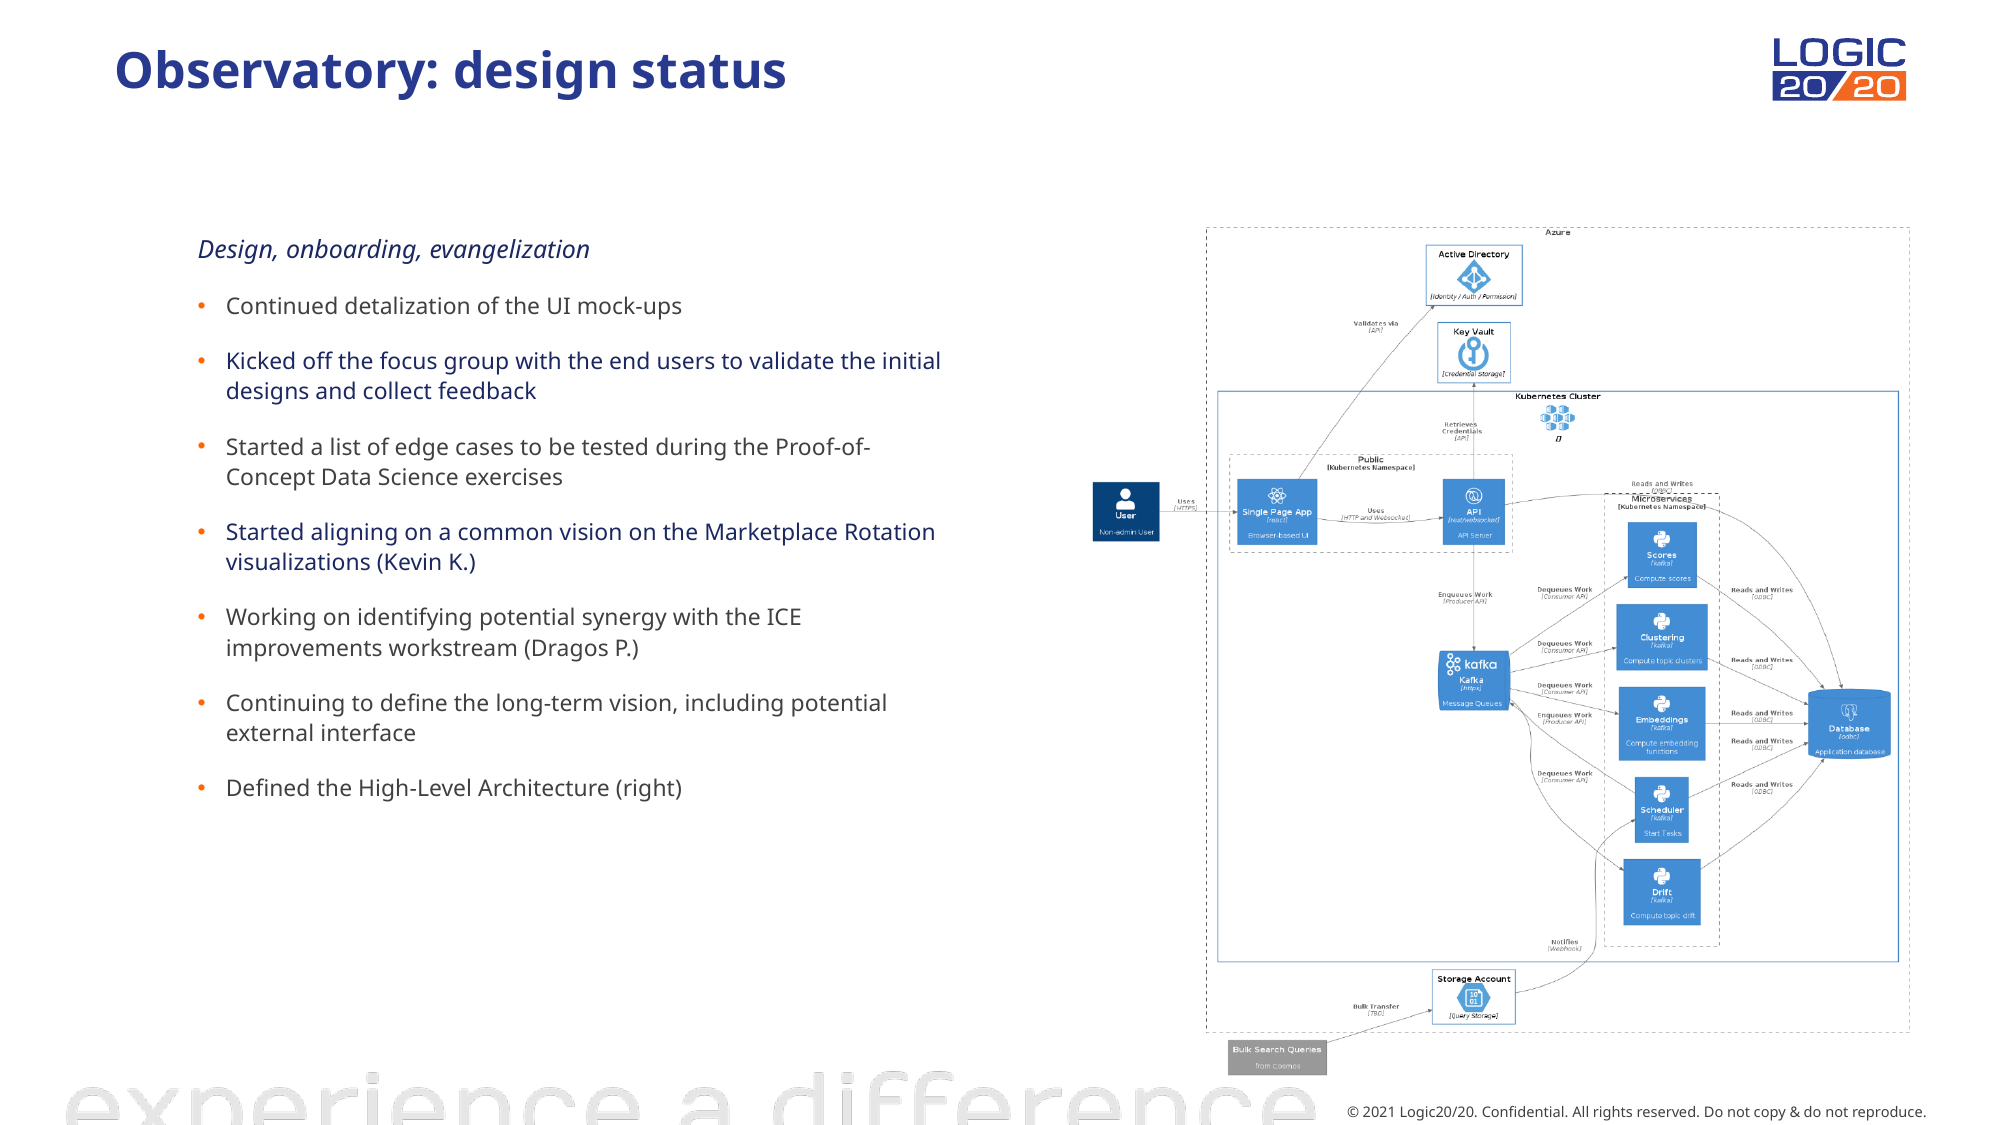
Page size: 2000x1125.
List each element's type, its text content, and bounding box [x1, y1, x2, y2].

list Design, onboarding, evangelization Continued detalization of the UI mock-ups Kicked off the focus group with the end users to validate the initial designs and collect feedback Started a list of edge cases to be tested during the Proof-of-Concept Data Science exercises Started aligning on a common vision on the Marketplace Rotation visualizations (Kevin K.) Working on identifying potential synergy with the ICE improvements workstream (Dragos P.) Continuing to define the long-term vision, including potential external interface Defined the High-Level Architecture (right) [170, 223, 964, 1097]
title Observatory: design status [99, 37, 1758, 184]
picture [0, 223, 1912, 1125]
